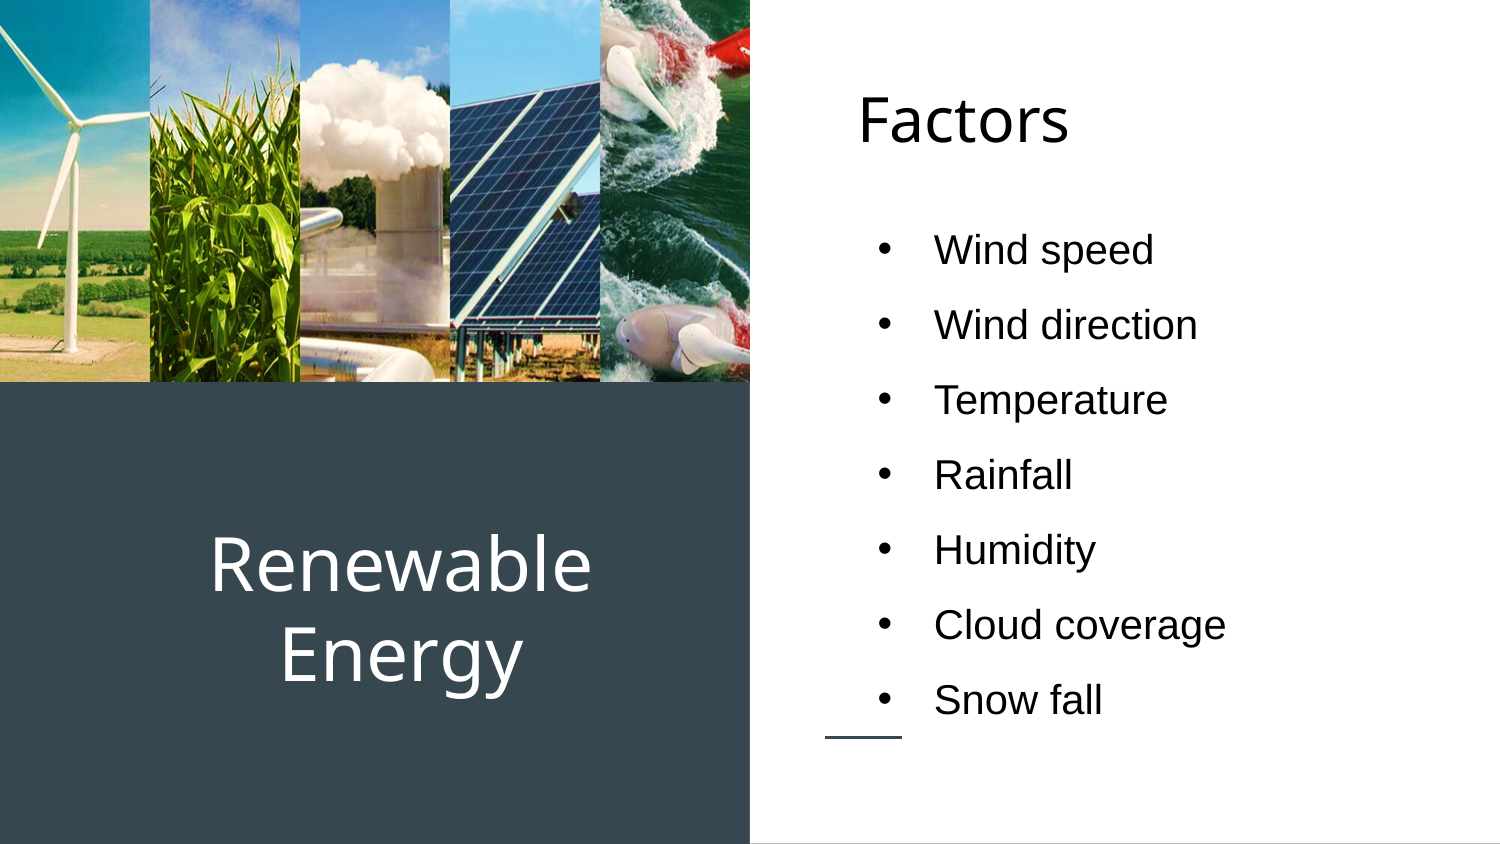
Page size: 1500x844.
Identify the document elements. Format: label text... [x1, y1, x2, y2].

text_box Factors [842, 72, 1393, 163]
text_box Renewable Energy [112, 508, 690, 704]
text_box Wind speed Wind direction Temperature Rainfall Humidity Cloud coverage Snow fall [862, 190, 1347, 731]
picture [0, 0, 751, 382]
